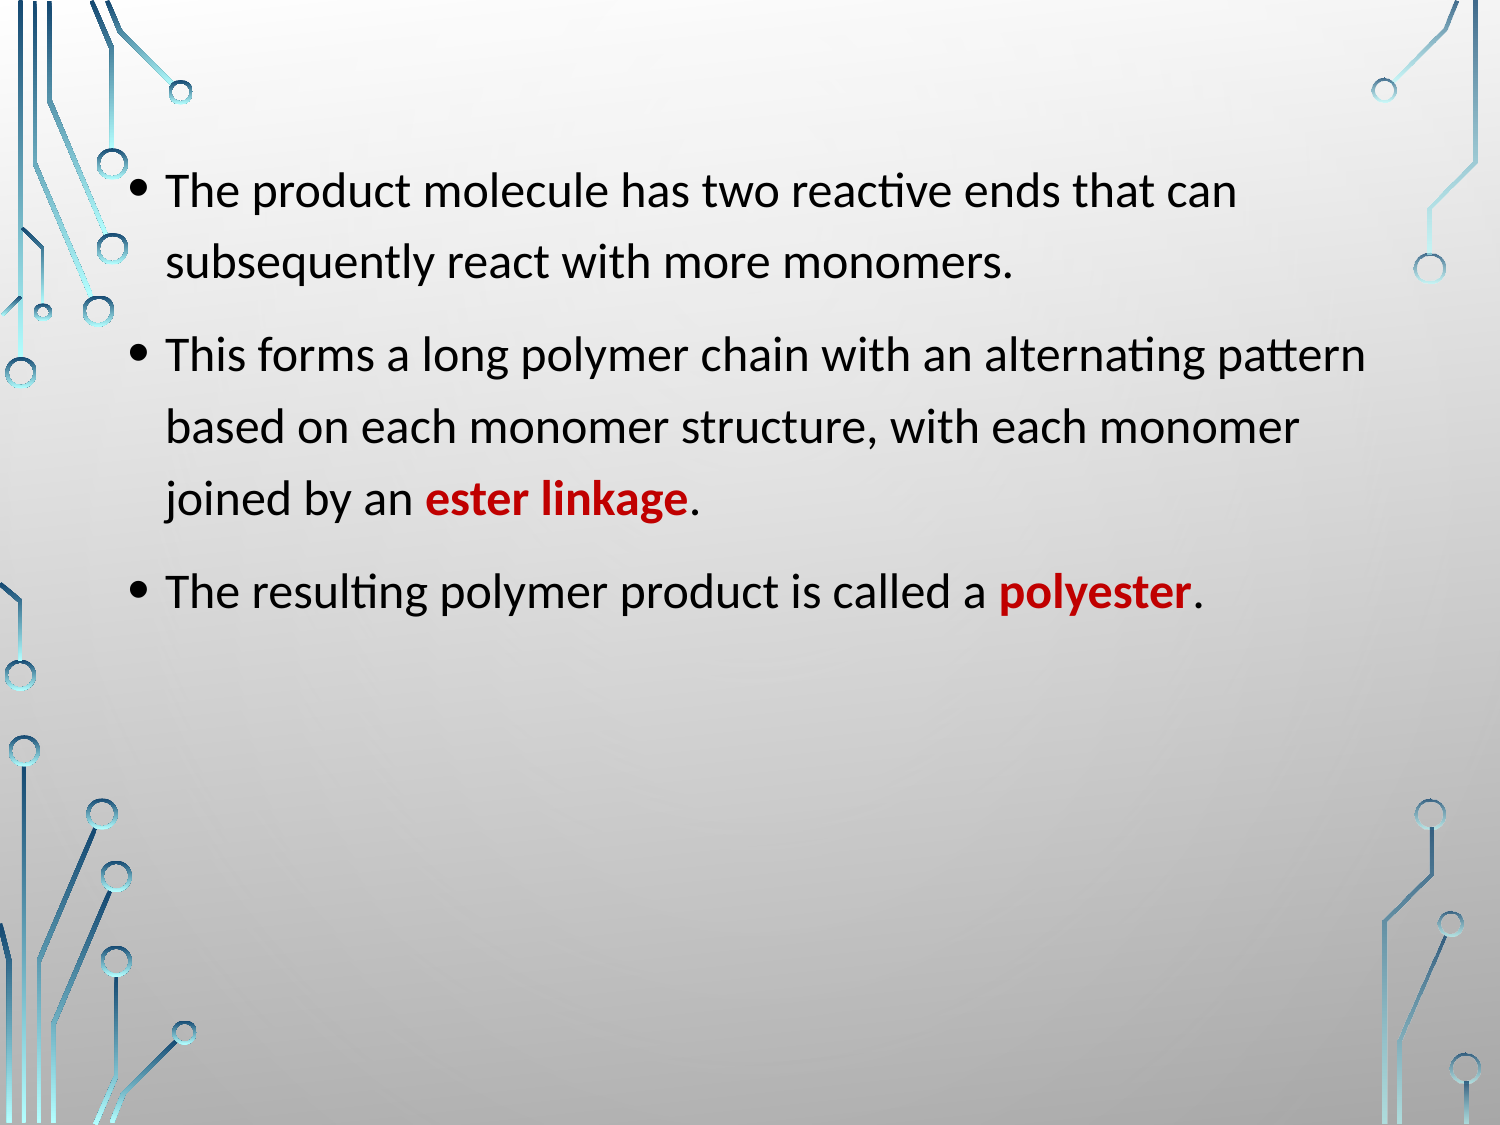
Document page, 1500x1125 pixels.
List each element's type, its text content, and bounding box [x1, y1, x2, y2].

list The product molecule has two reactive ends that can subsequently react with more monomers. This forms a long polymer chain with an alternating pattern based on each monomer structure, with each monomer joined by an ester linkage. The resulting polymer product is called a polyester. [112, 137, 1450, 1113]
